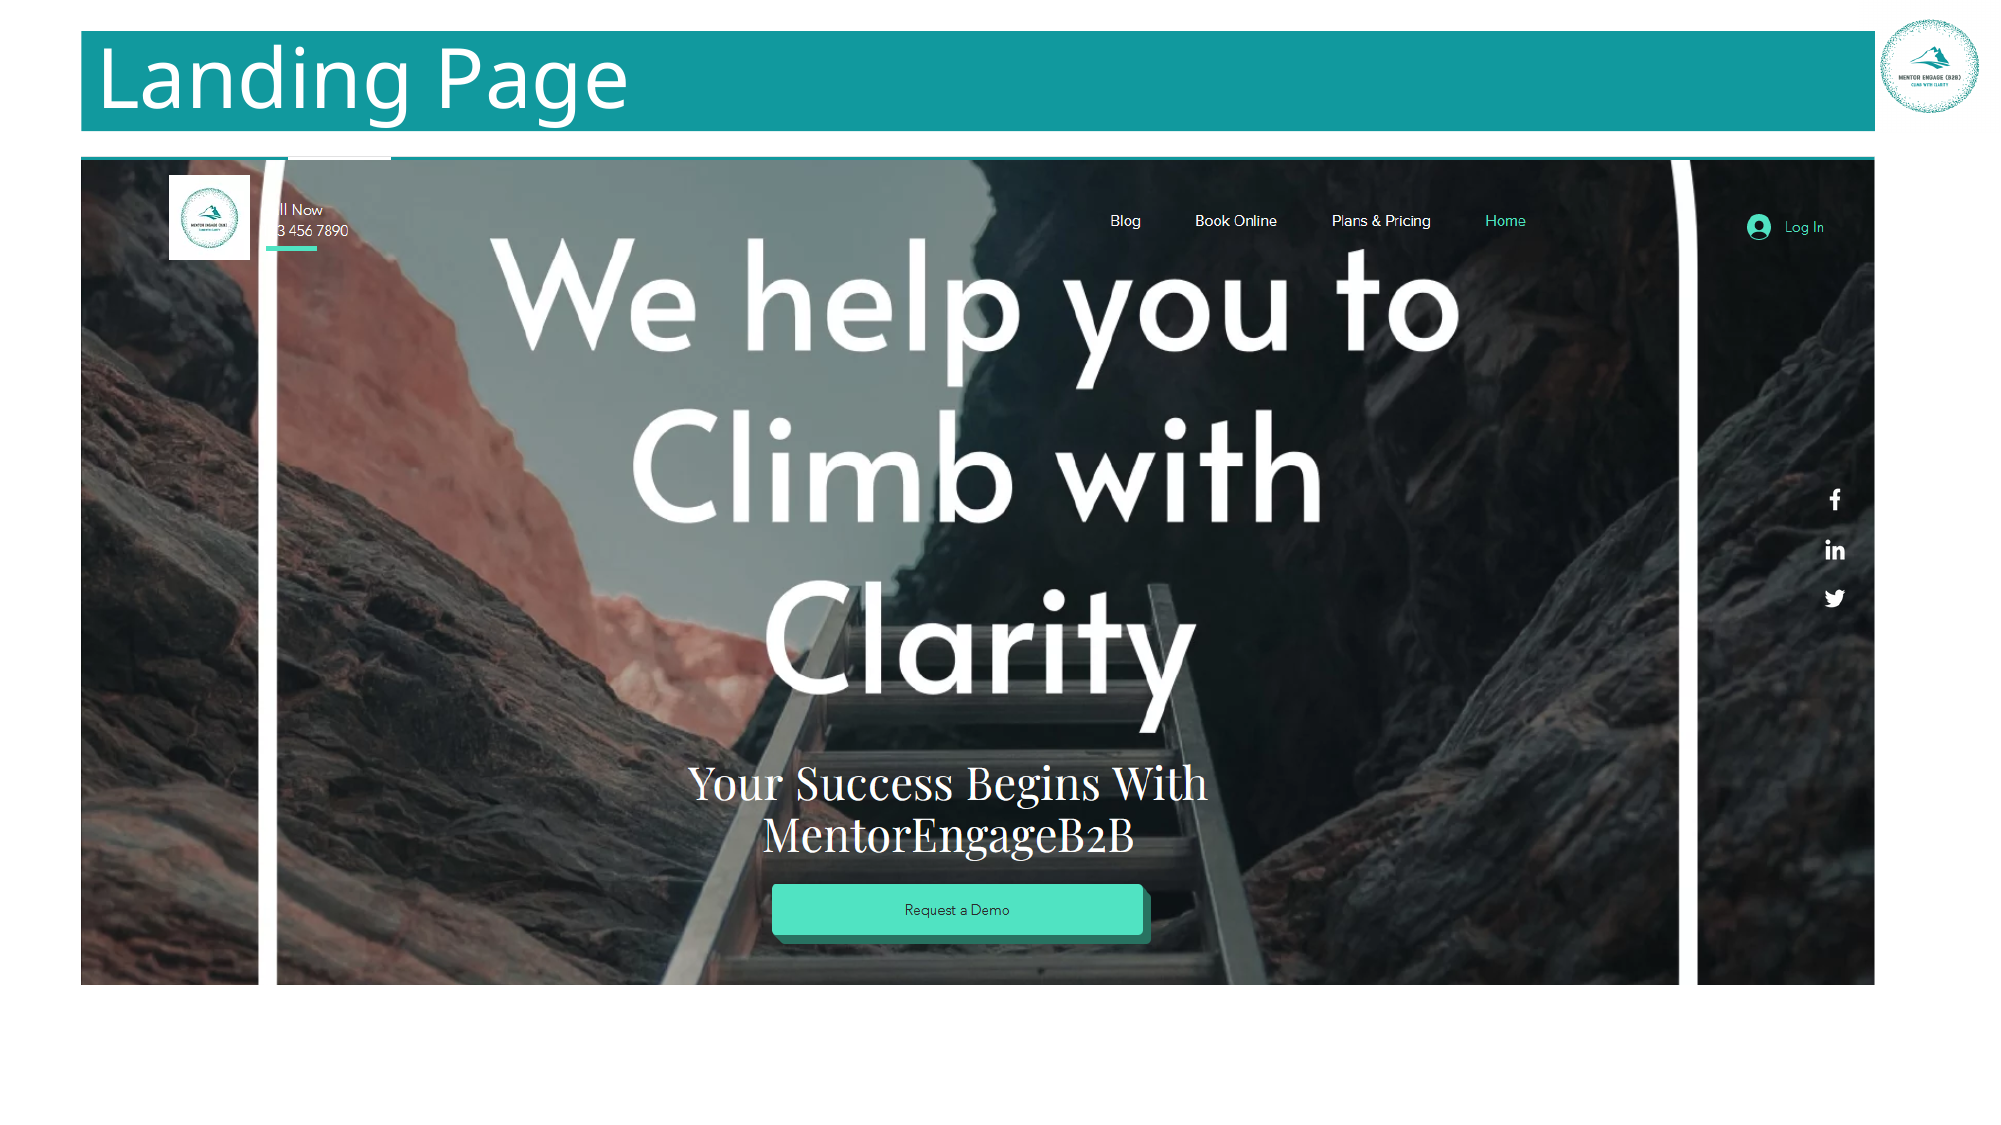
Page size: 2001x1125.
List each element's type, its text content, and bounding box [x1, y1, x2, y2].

picture [1859, 0, 2000, 133]
picture [80, 155, 1876, 986]
title Landing Page [81, 31, 1875, 132]
